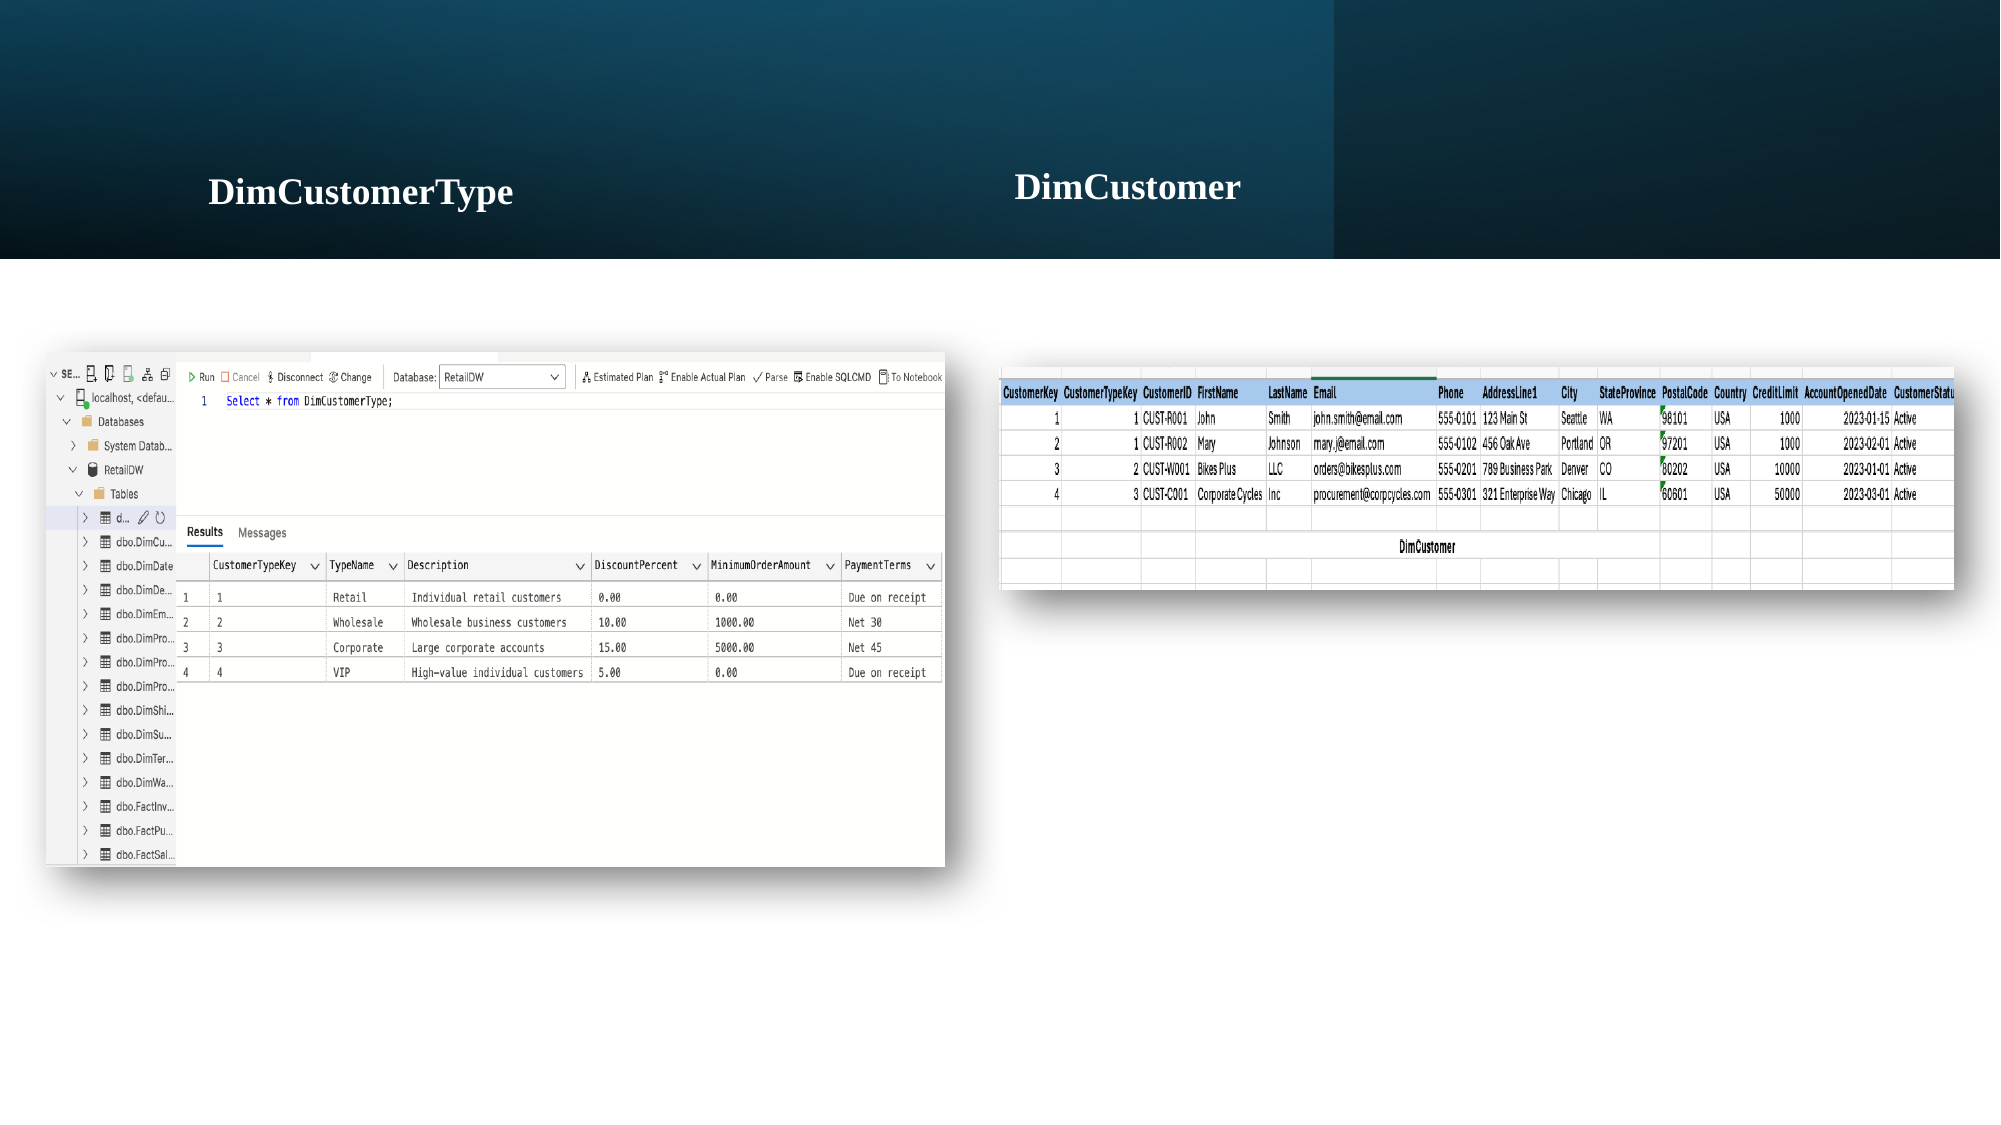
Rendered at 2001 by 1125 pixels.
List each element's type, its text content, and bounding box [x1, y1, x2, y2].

text_box DimCustomerType [193, 159, 1194, 220]
text_box DimCustomer [999, 154, 2000, 215]
picture [998, 367, 1954, 591]
text_box [0, 260, 2000, 1125]
text_box [114, 154, 733, 231]
text_box [0, 0, 2000, 260]
picture [46, 352, 945, 868]
